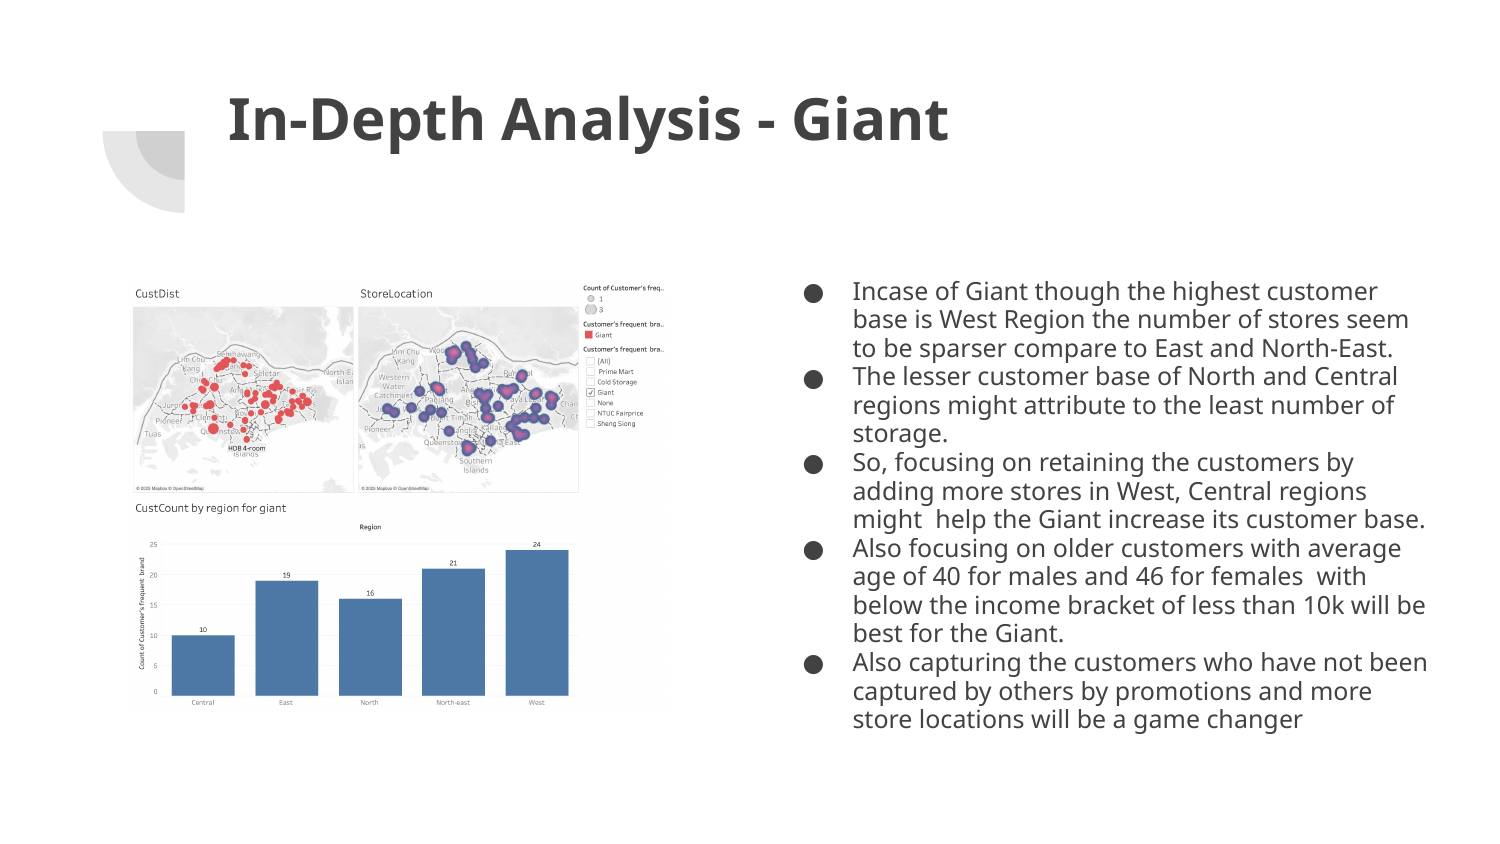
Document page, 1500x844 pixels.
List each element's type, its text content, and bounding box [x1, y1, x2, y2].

list Incase of Giant though the highest customer base is West Region the number of stores seem to be sparser compare to East and North-East. The lesser customer base of North and Central regions might attribute to the least number of storage. So, focusing on retaining the customers by adding more stores in West, Central regions might help the Giant increase its customer base. Also focusing on older customers with average age of 40 for males and 46 for females with below the income bracket of less than 10k will be best for the Giant. Also capturing the customers who have not been captured by others by promotions and more store locations will be a game changer [762, 262, 1446, 785]
title In-Depth Analysis - Giant [213, 66, 1368, 231]
picture [127, 282, 670, 714]
